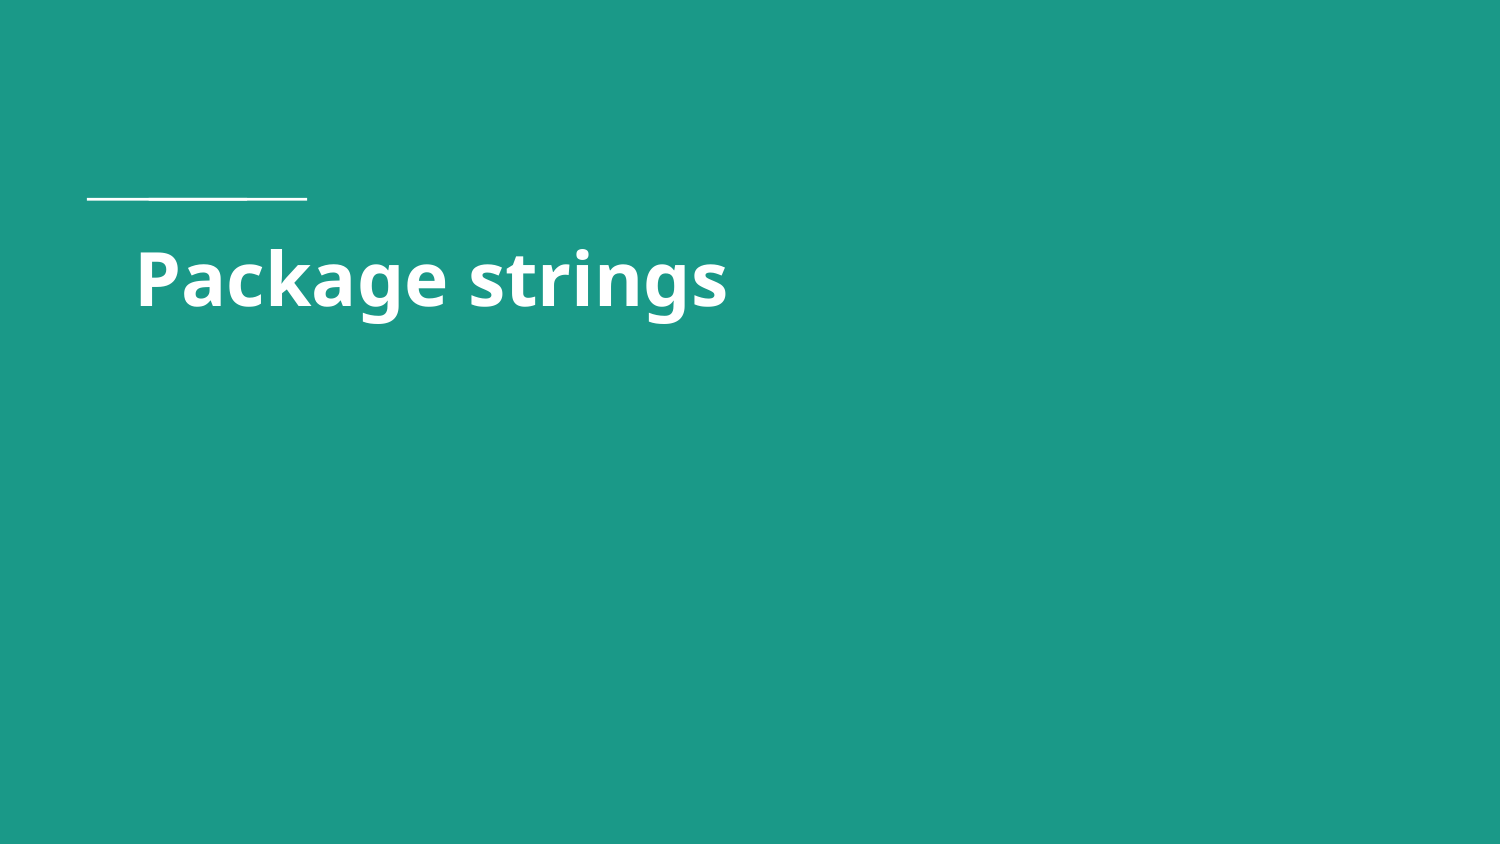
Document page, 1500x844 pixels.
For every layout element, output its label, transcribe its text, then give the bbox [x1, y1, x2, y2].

title Package strings [119, 216, 1381, 466]
